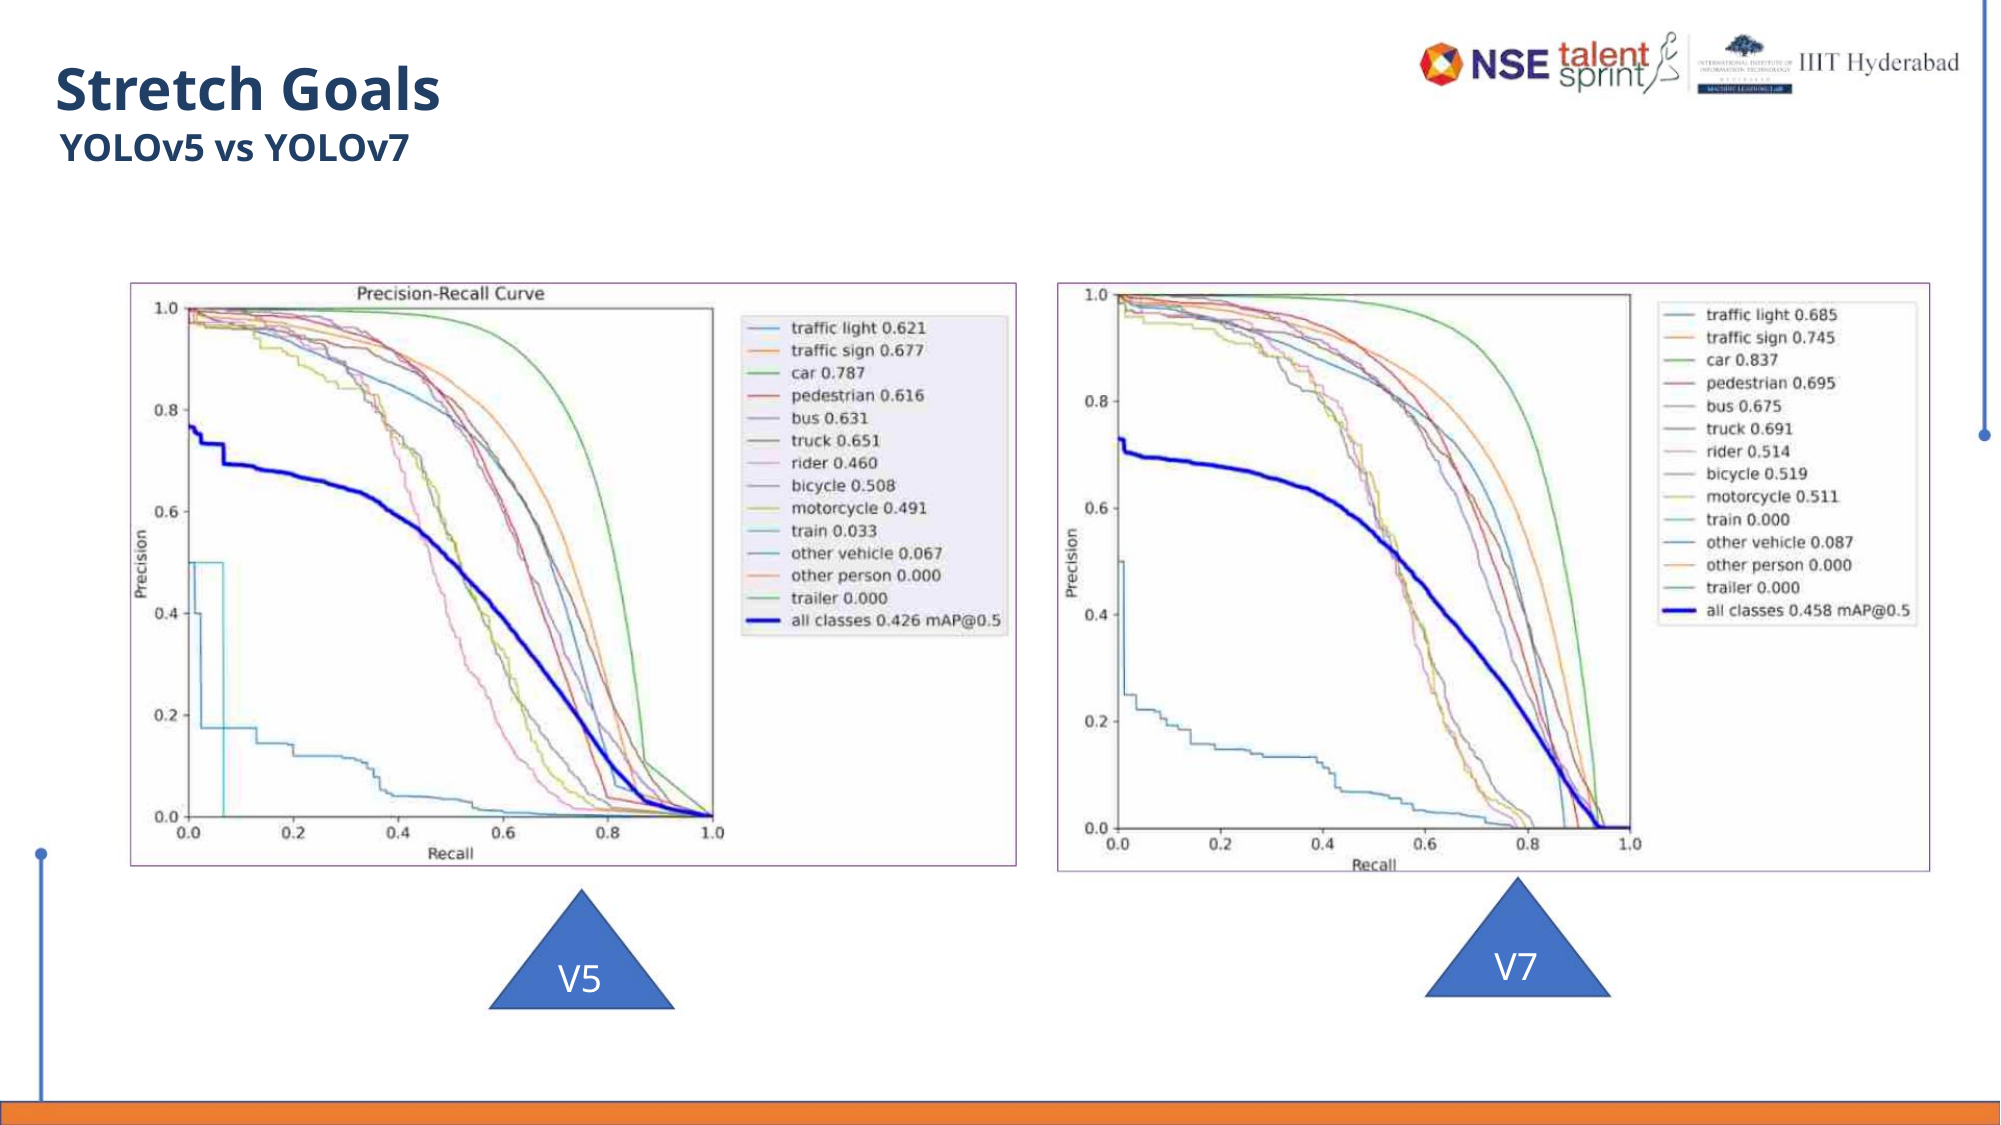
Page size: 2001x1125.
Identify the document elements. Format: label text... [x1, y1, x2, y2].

text_box V7 [1494, 946, 1566, 989]
text_box [0, 0, 2000, 1125]
text_box V5 [558, 958, 629, 1001]
text_box Stretch Goals YOLOv5 vs YOLOv7 [55, 56, 460, 170]
